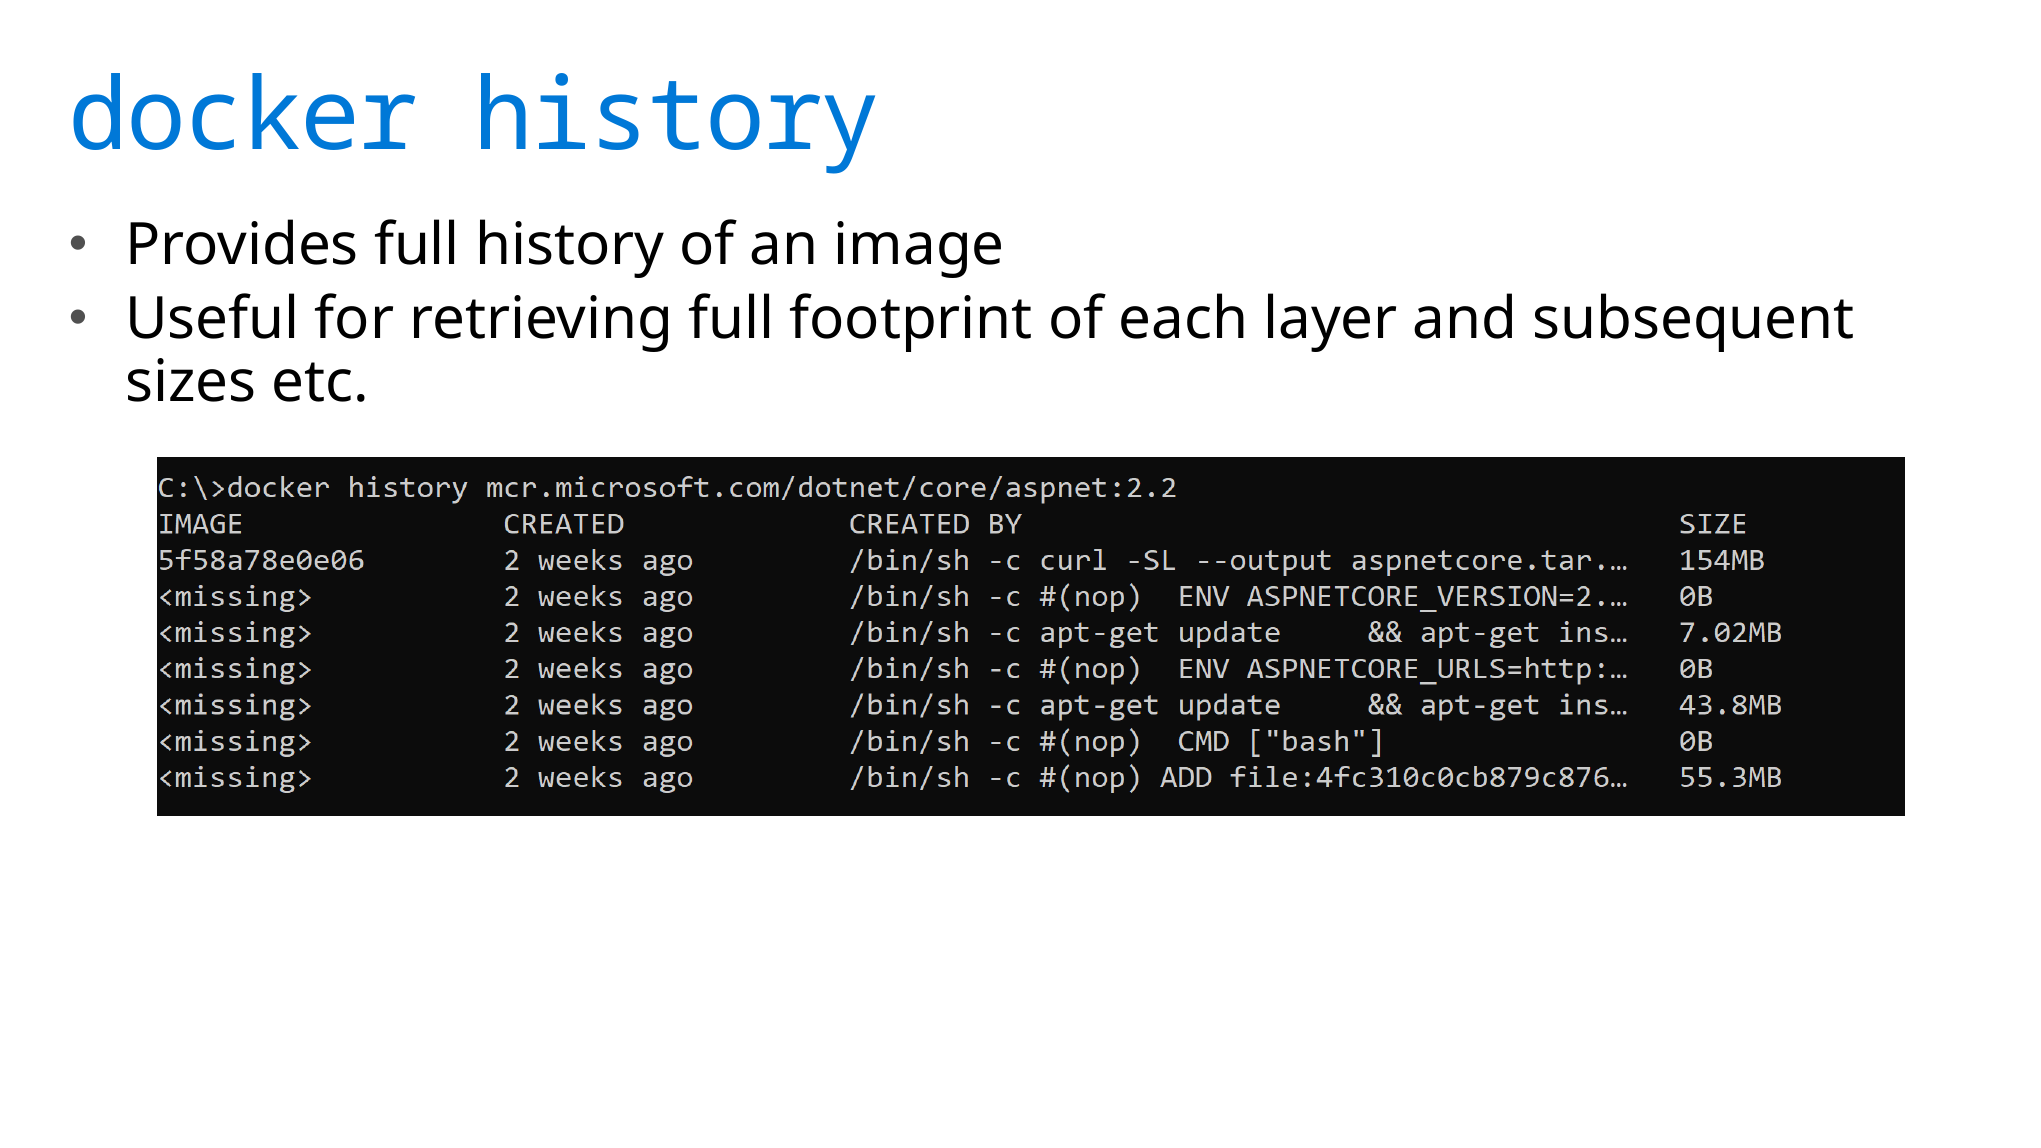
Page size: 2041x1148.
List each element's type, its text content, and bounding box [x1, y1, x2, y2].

title docker history [45, 48, 1996, 199]
picture [157, 457, 1905, 816]
list Provides full history of an image Useful for retrieving full footprint of each layer and subsequent sizes etc. [45, 199, 1996, 371]
